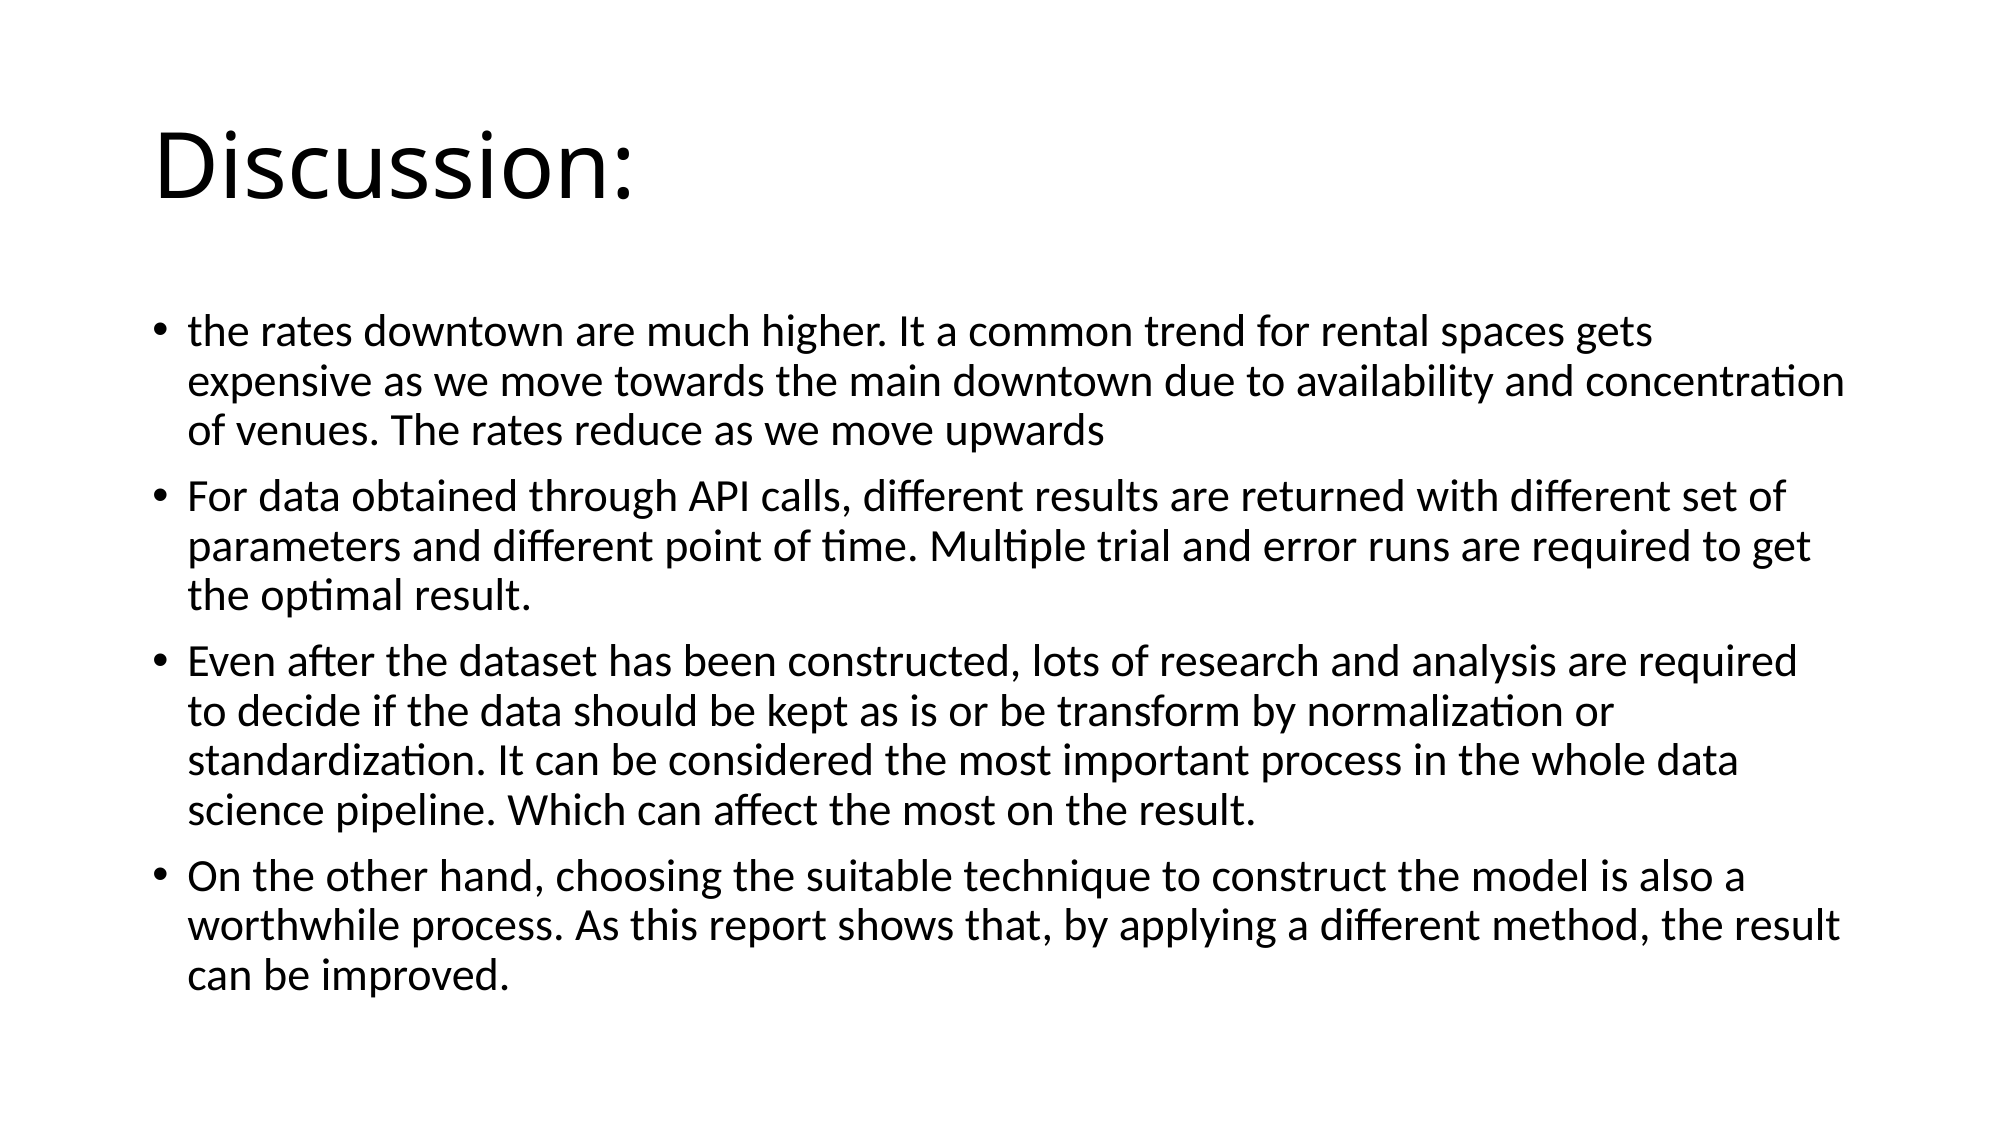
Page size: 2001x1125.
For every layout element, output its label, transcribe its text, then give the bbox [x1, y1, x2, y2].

title Discussion: [137, 59, 1863, 278]
list the rates downtown are much higher. It a common trend for rental spaces gets expensive as we move towards the main downtown due to availability and concentration of venues. The rates reduce as we move upwards For data obtained through API calls, different results are returned with different set of parameters and different point of time. Multiple trial and error runs are required to get the optimal result. Even after the dataset has been constructed, lots of research and analysis are required to decide if the data should be kept as is or be transform by normalization or standardization. It can be considered the most important process in the whole data science pipeline. Which can affect the most on the result. On the other hand, choosing the suitable technique to construct the model is also a worthwhile process. As this report shows that, by applying a different method, the result can be improved. [137, 299, 1863, 1014]
